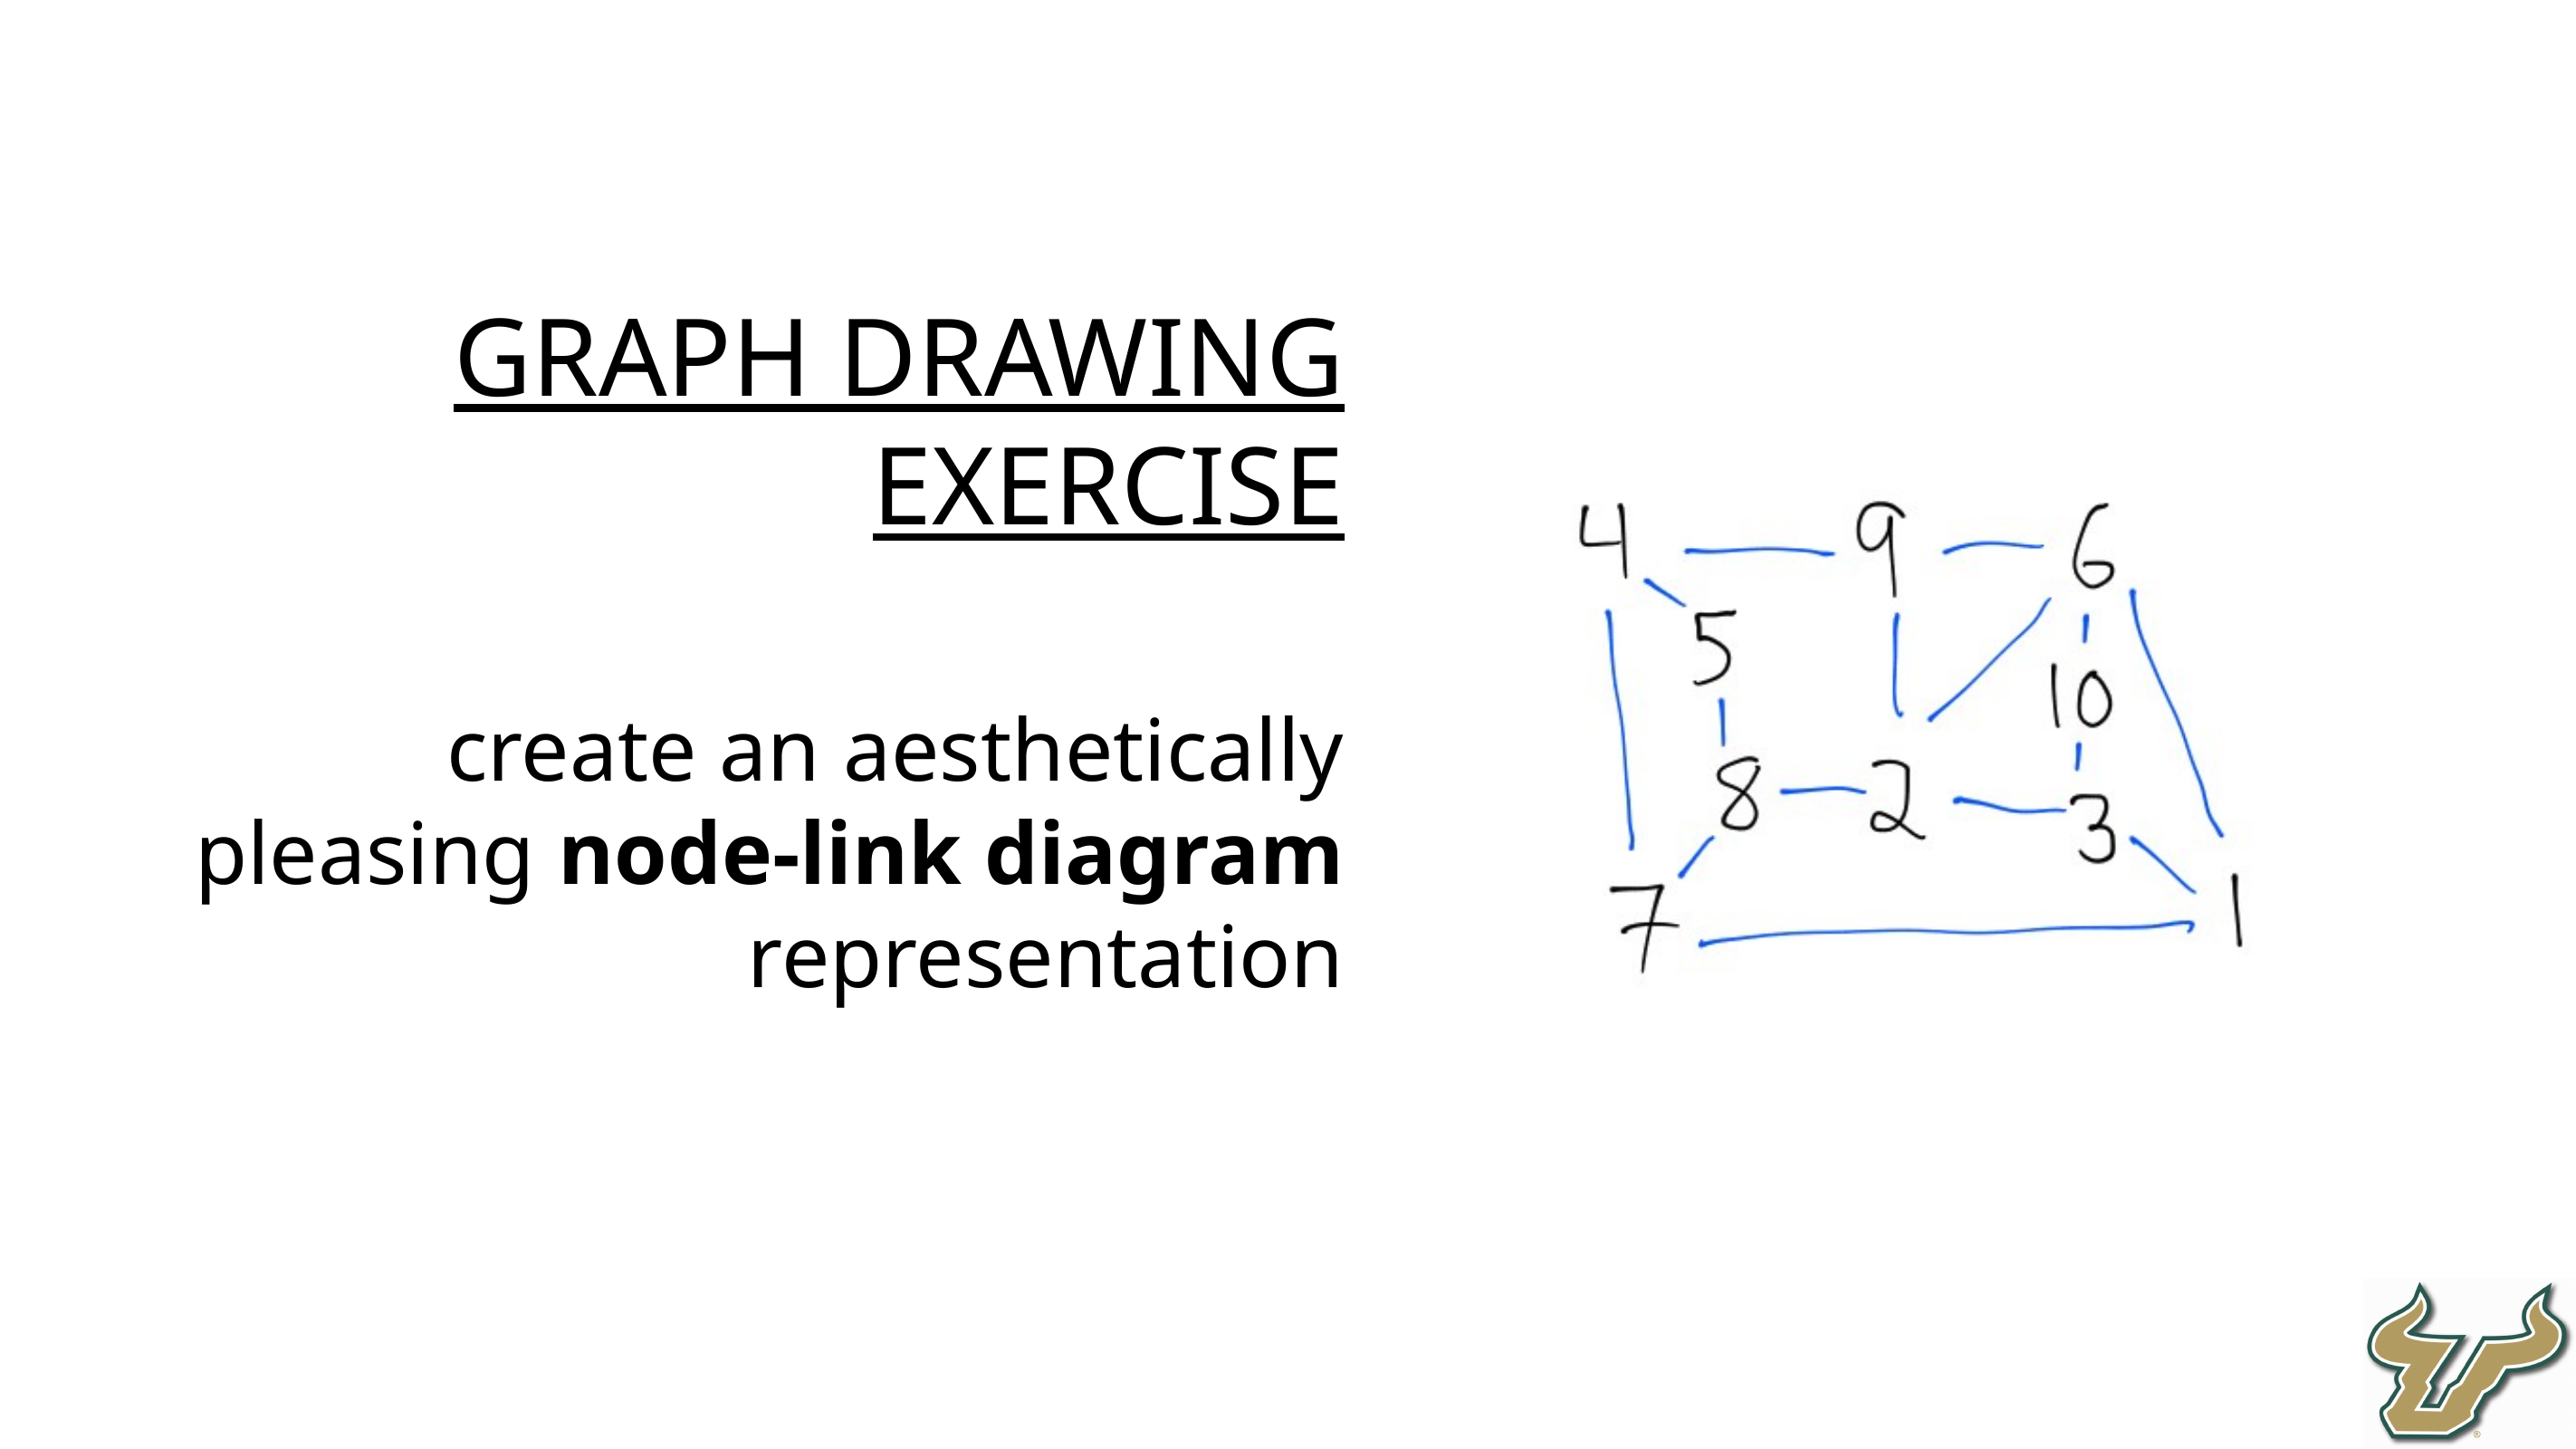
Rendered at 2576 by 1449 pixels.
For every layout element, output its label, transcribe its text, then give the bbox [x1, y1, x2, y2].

picture [2363, 1278, 2576, 1448]
text_box [1557, 458, 2295, 989]
list GRAPH DRAWING EXERCISE create an aesthetically pleasing node-link diagram representation [0, 175, 1358, 1274]
